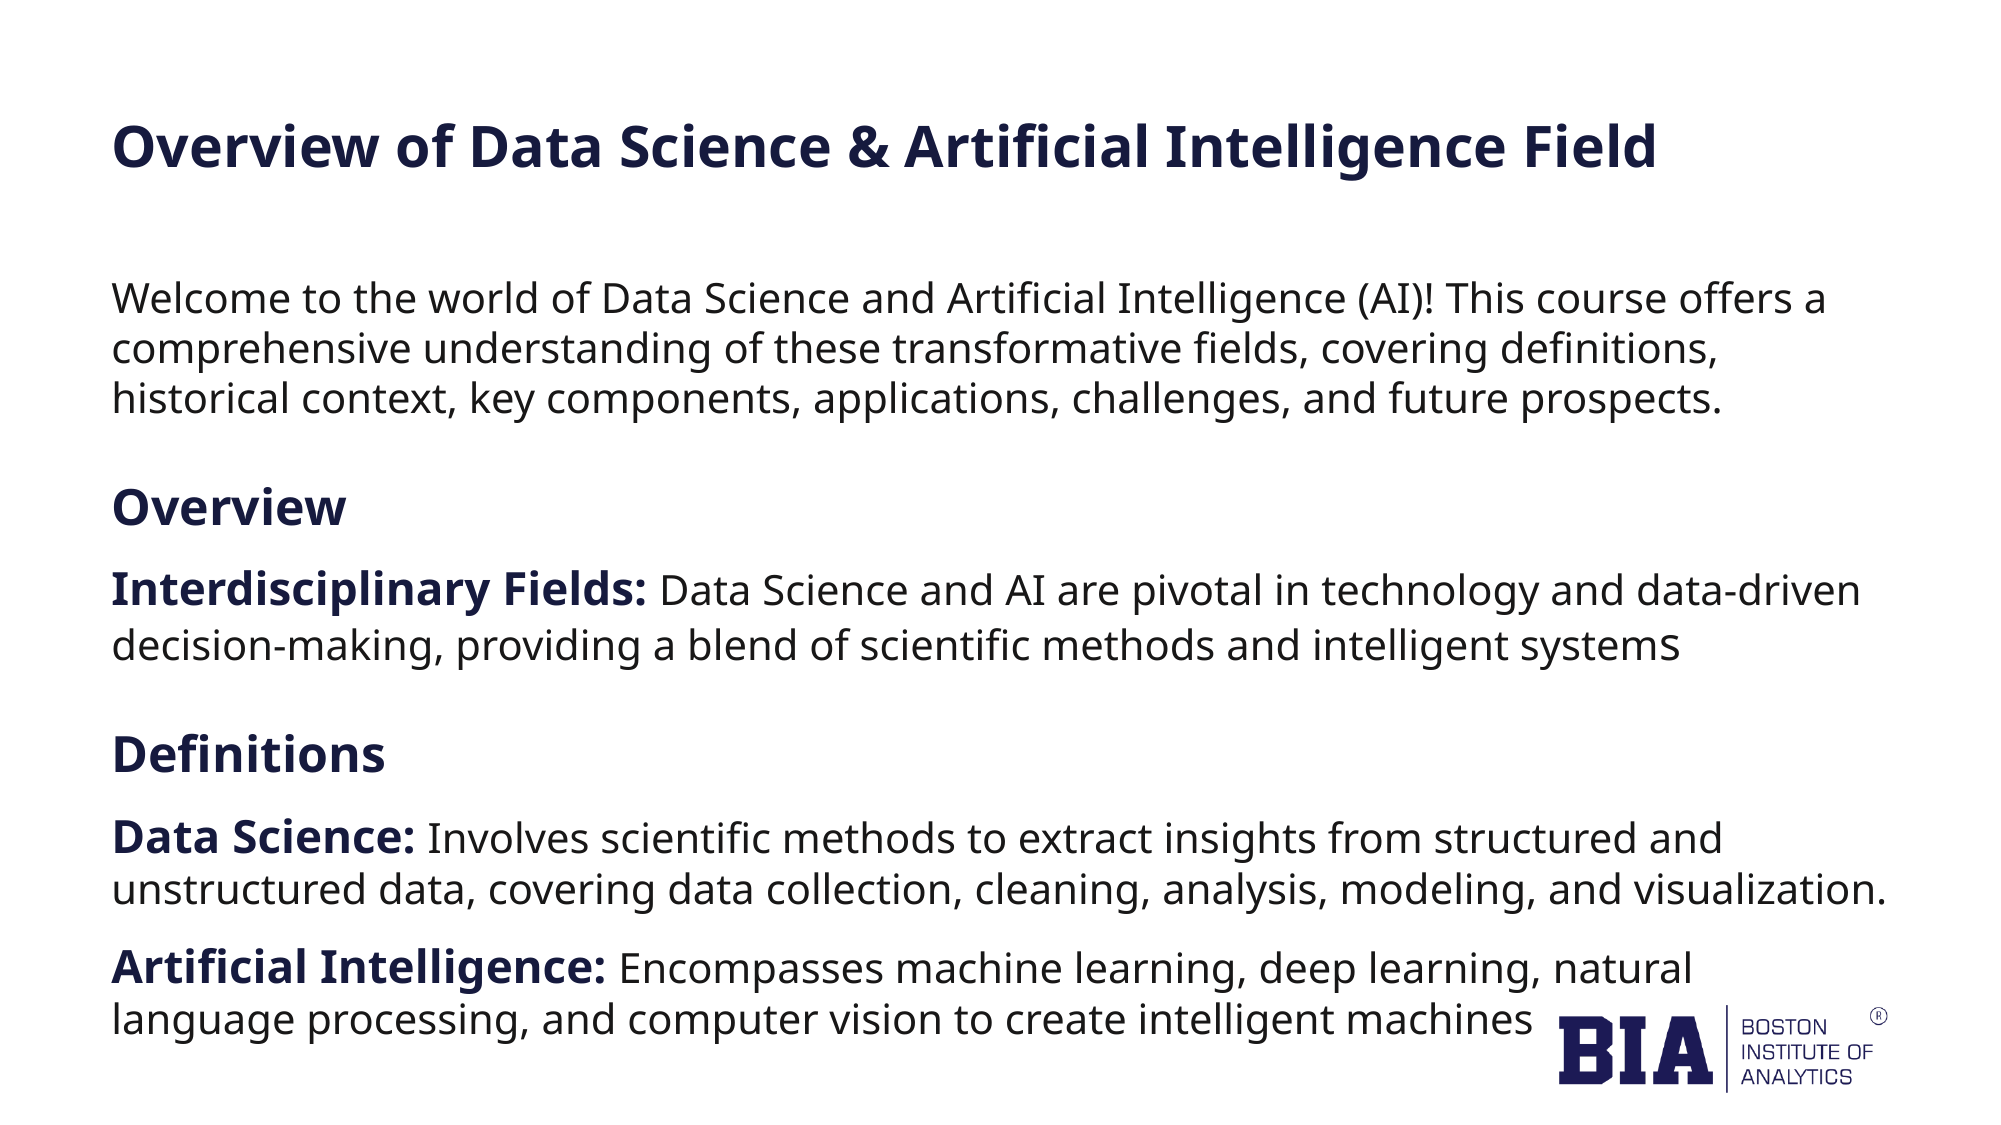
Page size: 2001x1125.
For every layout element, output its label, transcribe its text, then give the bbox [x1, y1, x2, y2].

title Overview of Data Science & Artificial Intelligence Field [111, 99, 1889, 200]
picture [1557, 1003, 1889, 1094]
list Welcome to the world of Data Science and Artificial Intelligence (AI)! This course offers a comprehensive understanding of these transformative fields, covering definitions, historical context, key components, applications, challenges, and future prospects. Overview Interdisciplinary Fields: Data Science and AI are pivotal in technology and data-driven decision-making, providing a blend of scientific methods and intelligent systems Definitions Data Science: Involves scientific methods to extract insights from structured and unstructured data, covering data collection, cleaning, analysis, modeling, and visualization. Artificial Intelligence: Encompasses machine learning, deep learning, natural language processing, and computer vision to create intelligent machines [111, 272, 1889, 994]
